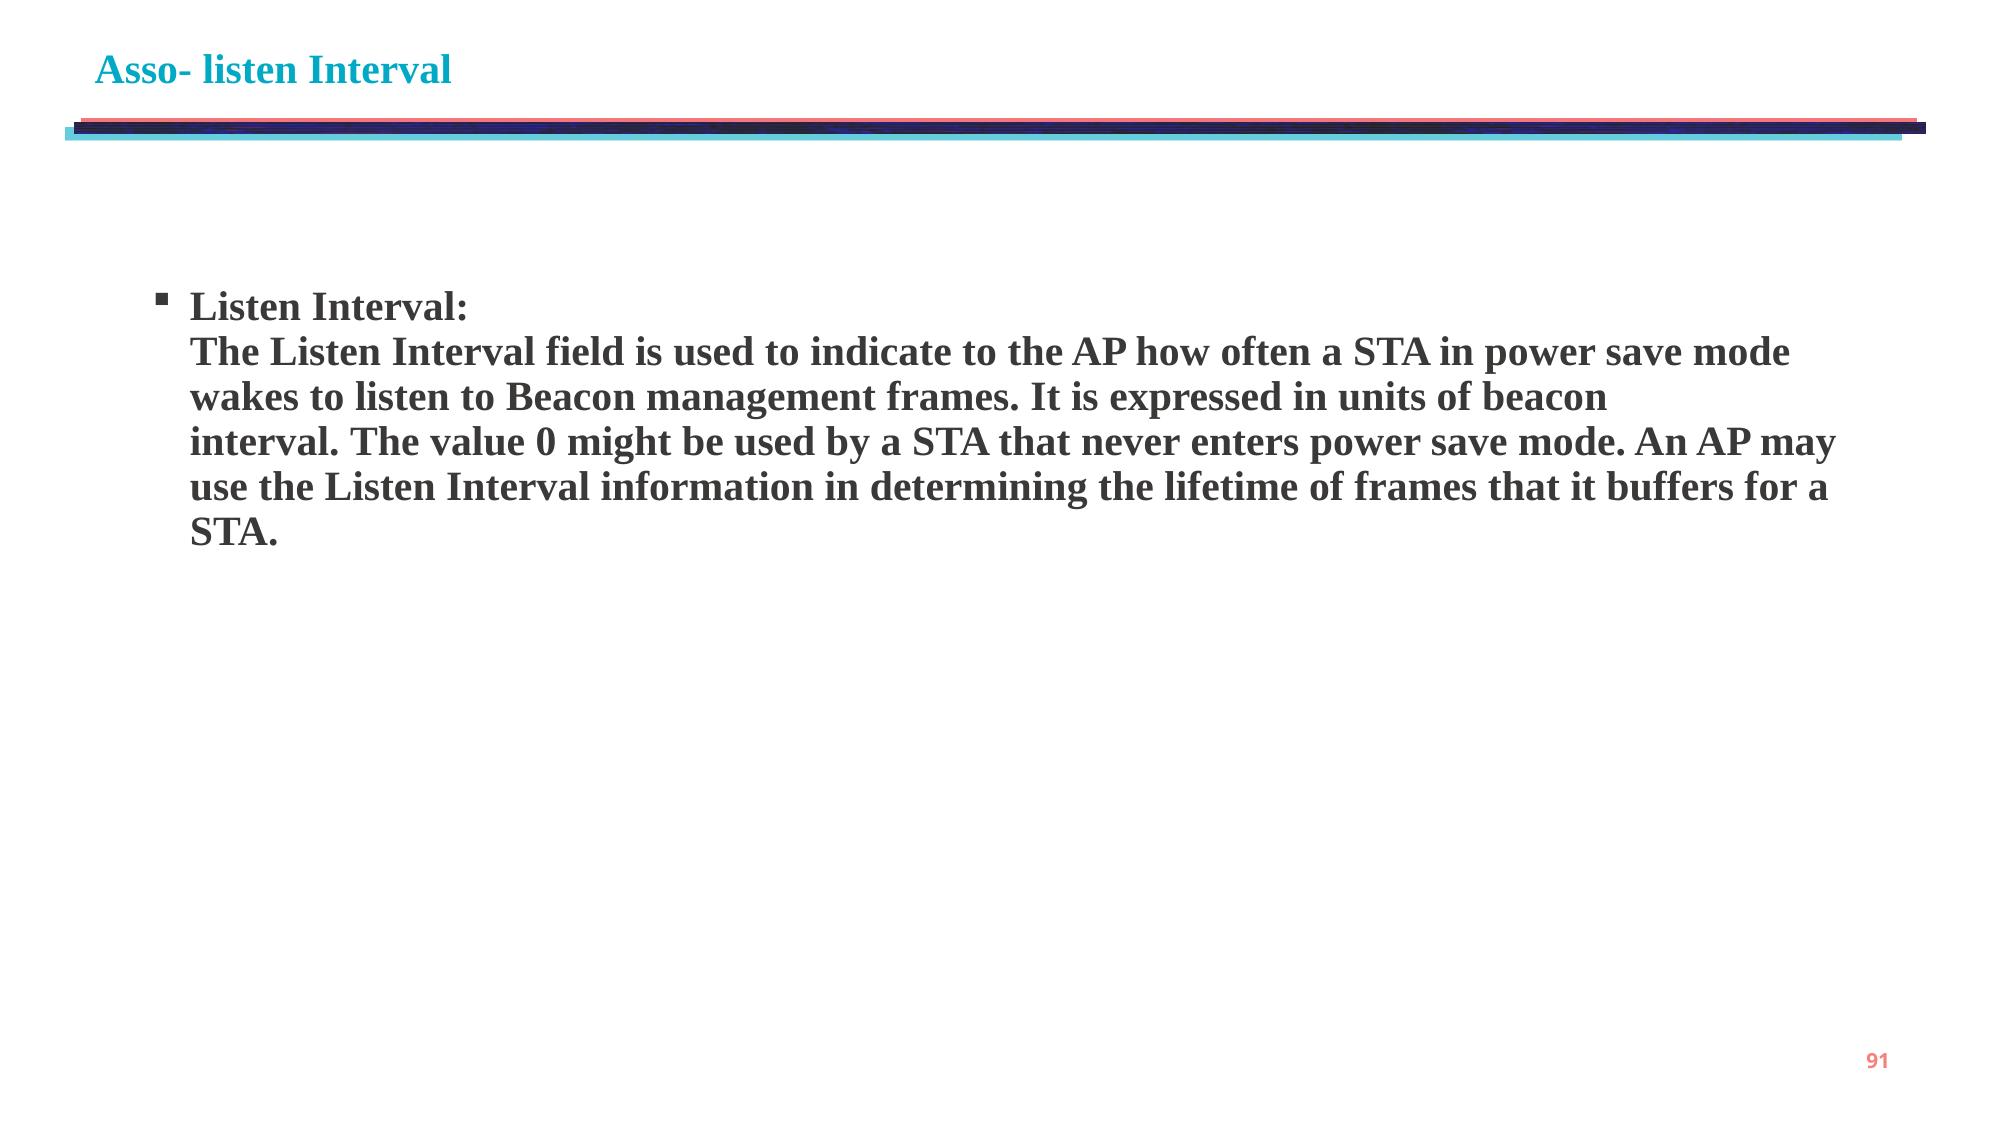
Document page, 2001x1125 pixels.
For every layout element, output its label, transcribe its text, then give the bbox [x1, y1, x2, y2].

list Listen Interval: The Listen Interval field is used to indicate to the AP how often a STA in power save mode wakes to listen to Beacon management frames. It is expressed in units of beacon interval. The value 0 might be used by a STA that never enters power save mode. An AP may use the Listen Interval information in determining the lifetime of frames that it buffers for a STA. [137, 277, 1863, 992]
title Asso- listen Interval [79, 27, 1957, 113]
